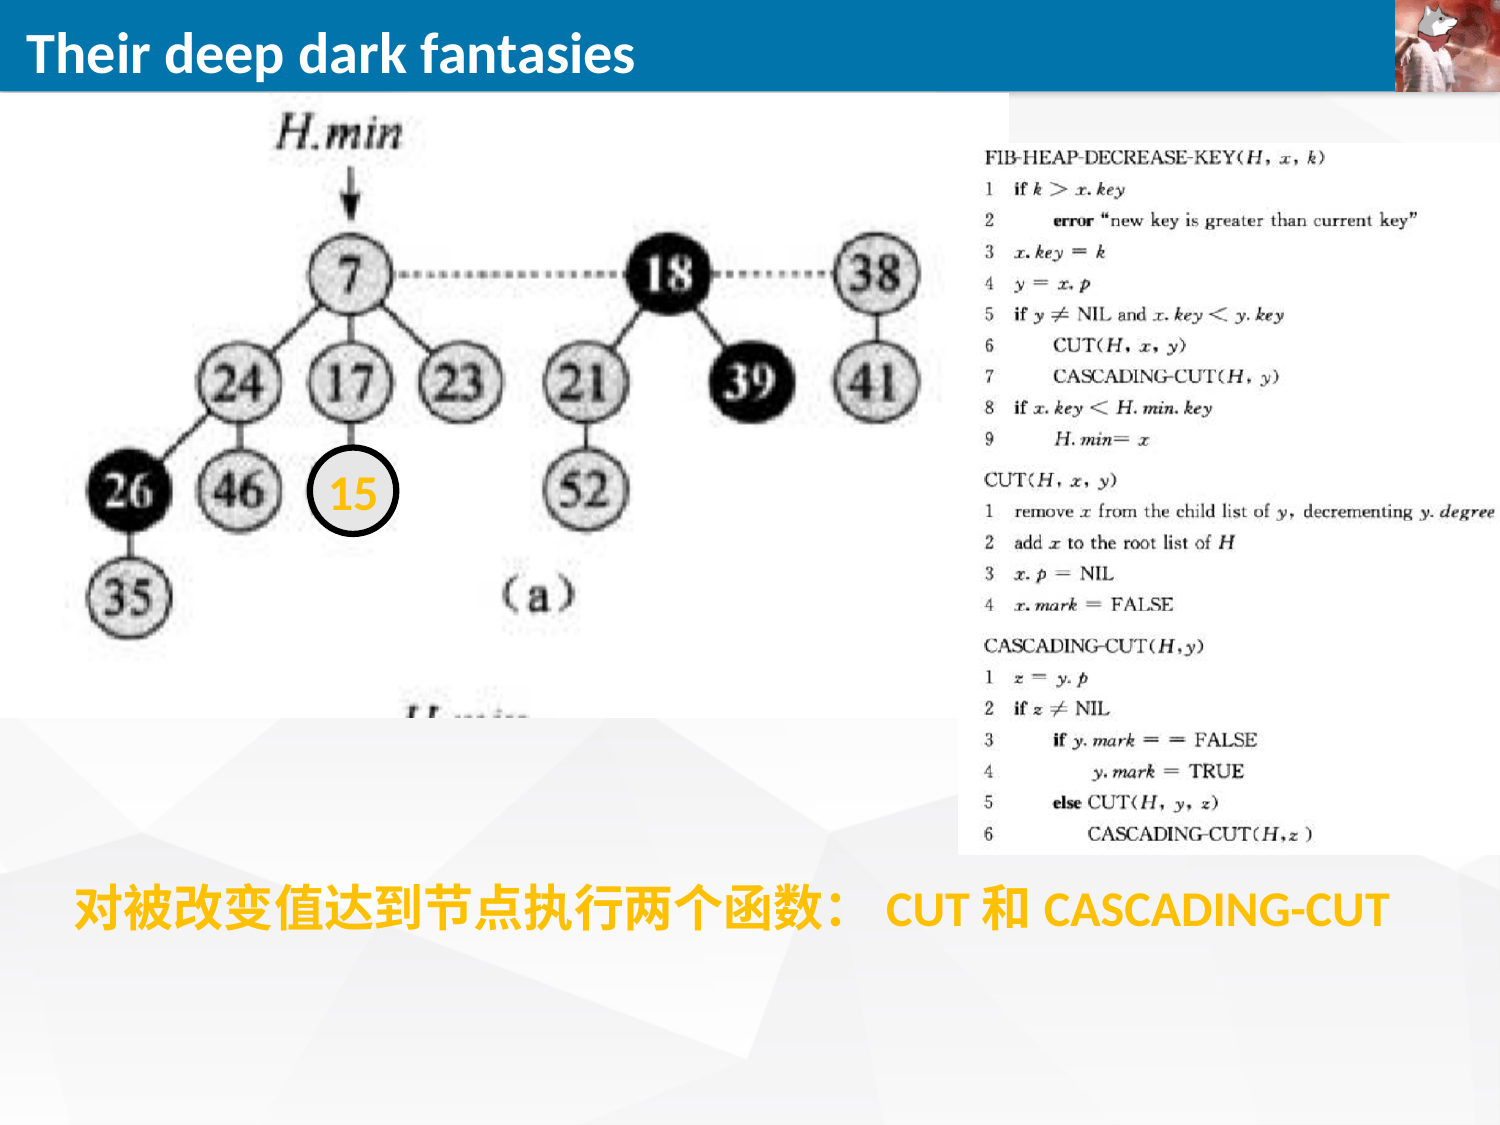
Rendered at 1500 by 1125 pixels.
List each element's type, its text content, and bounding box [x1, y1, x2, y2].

text_box [0, 0, 1395, 92]
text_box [309, 447, 397, 534]
text_box Their deep dark fantasies [11, 7, 652, 93]
text_box 对被改变值达到节点执行两个函数：CUT和CASCADING-CUT [58, 868, 1405, 944]
picture [0, 0, 1500, 1125]
